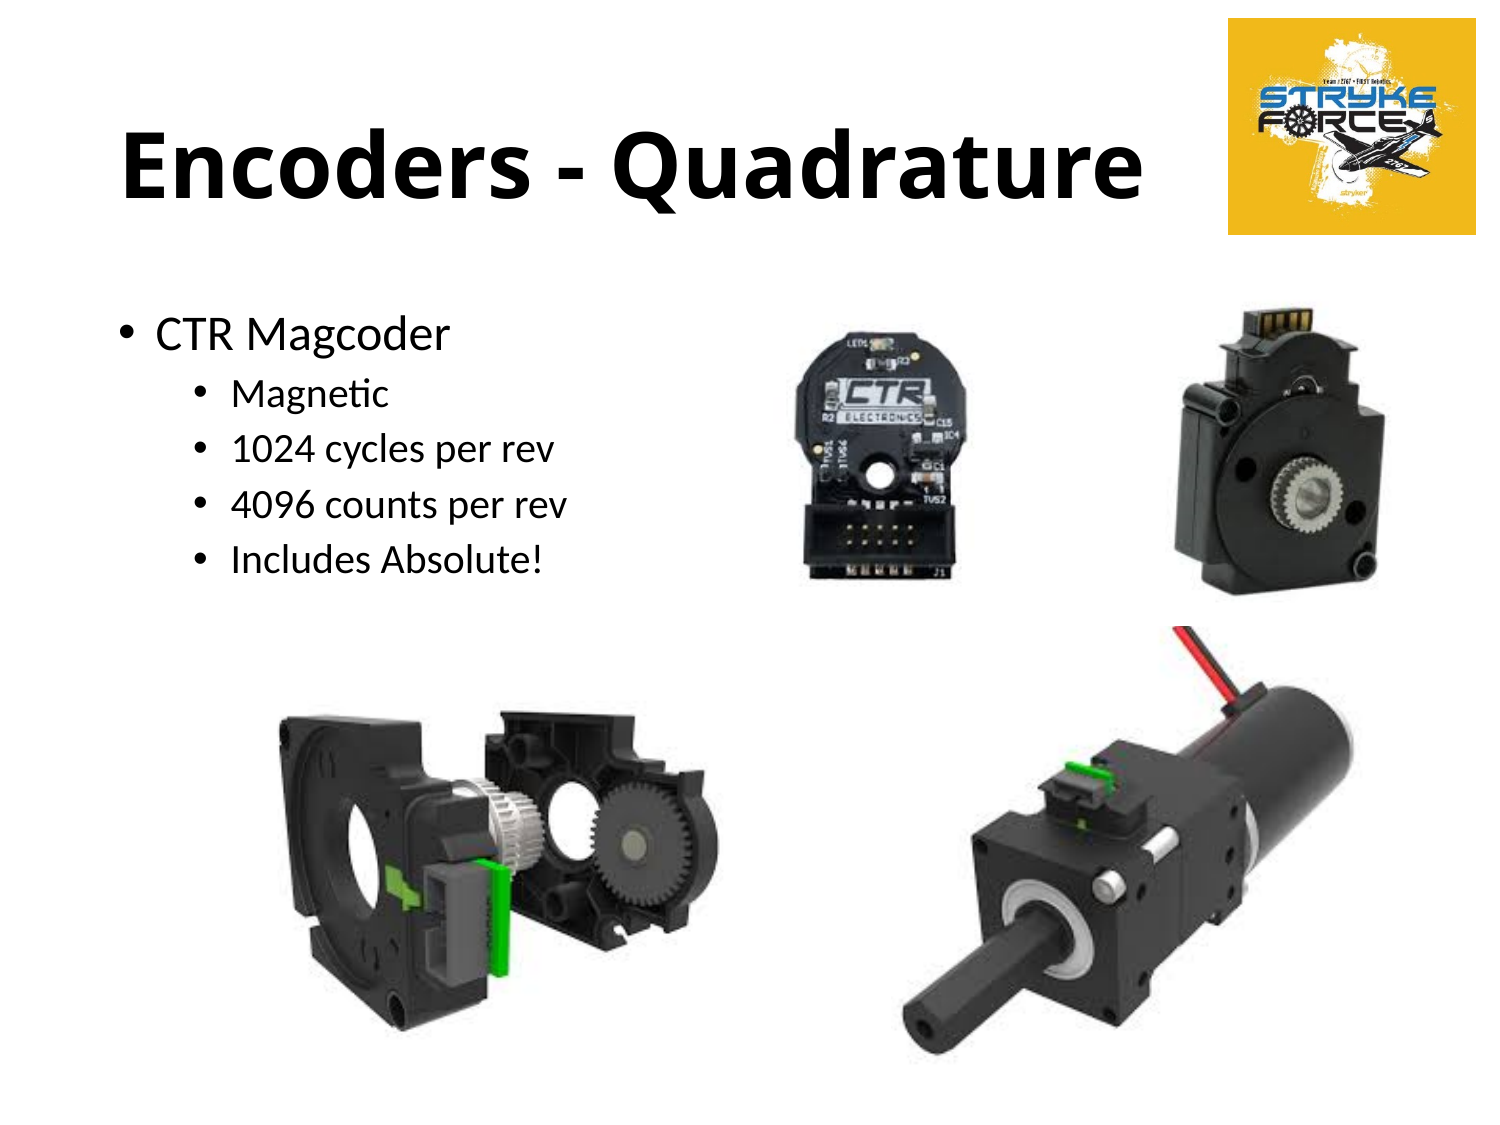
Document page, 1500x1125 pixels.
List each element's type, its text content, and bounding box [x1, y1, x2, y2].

picture [1228, 18, 1476, 235]
title Encoders - Quadrature [103, 59, 1397, 278]
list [724, 298, 1037, 612]
picture [891, 277, 1457, 1073]
text_box CTR Magcoder Magnetic 1024 cycles per rev 4096 counts per rev Includes Absolute! [103, 299, 587, 700]
picture [232, 686, 739, 1053]
